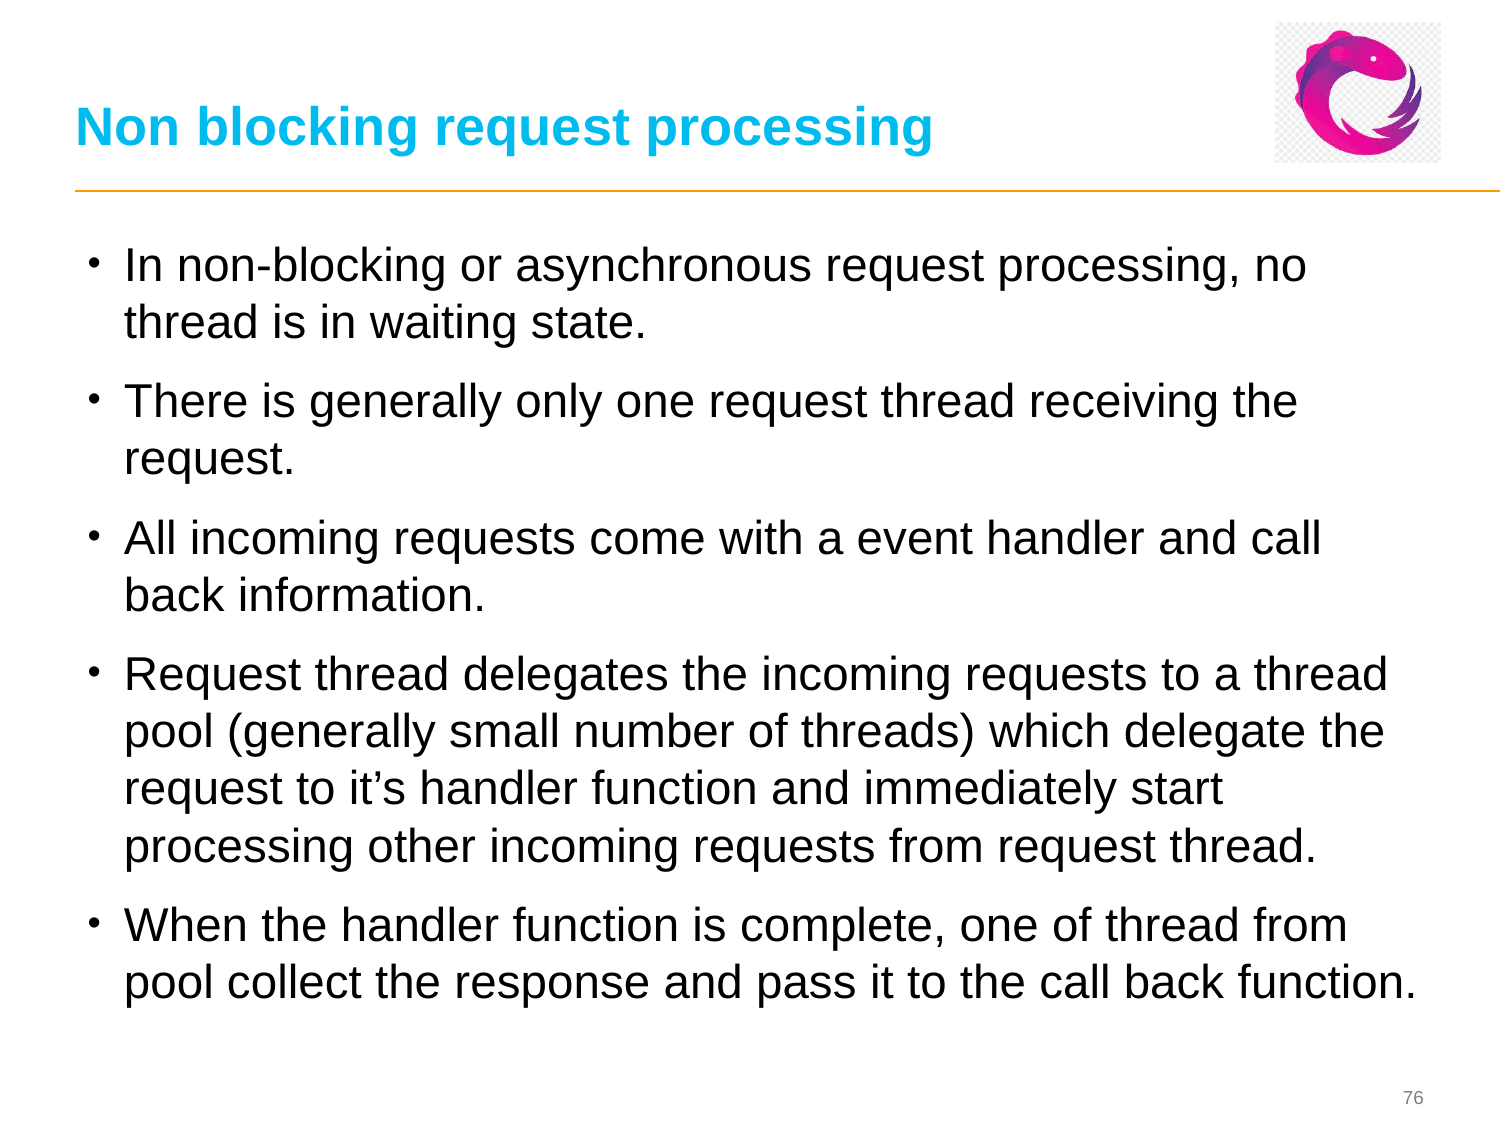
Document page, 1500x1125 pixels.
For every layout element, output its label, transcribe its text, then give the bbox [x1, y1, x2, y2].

picture [1275, 22, 1441, 163]
list In non-blocking or asynchronous request processing, no thread is in waiting state. There is generally only one request thread receiving the request. All incoming requests come with a event handler and call back information. Request thread delegates the incoming requests to a thread pool (generally small number of threads) which delegate the request to it’s handler function and immediately start processing other incoming requests from request thread. When the handler function is complete, one of thread from pool collect the response and pass it to the call back function. [87, 233, 1438, 1025]
title Non blocking request processing [75, 27, 1422, 157]
